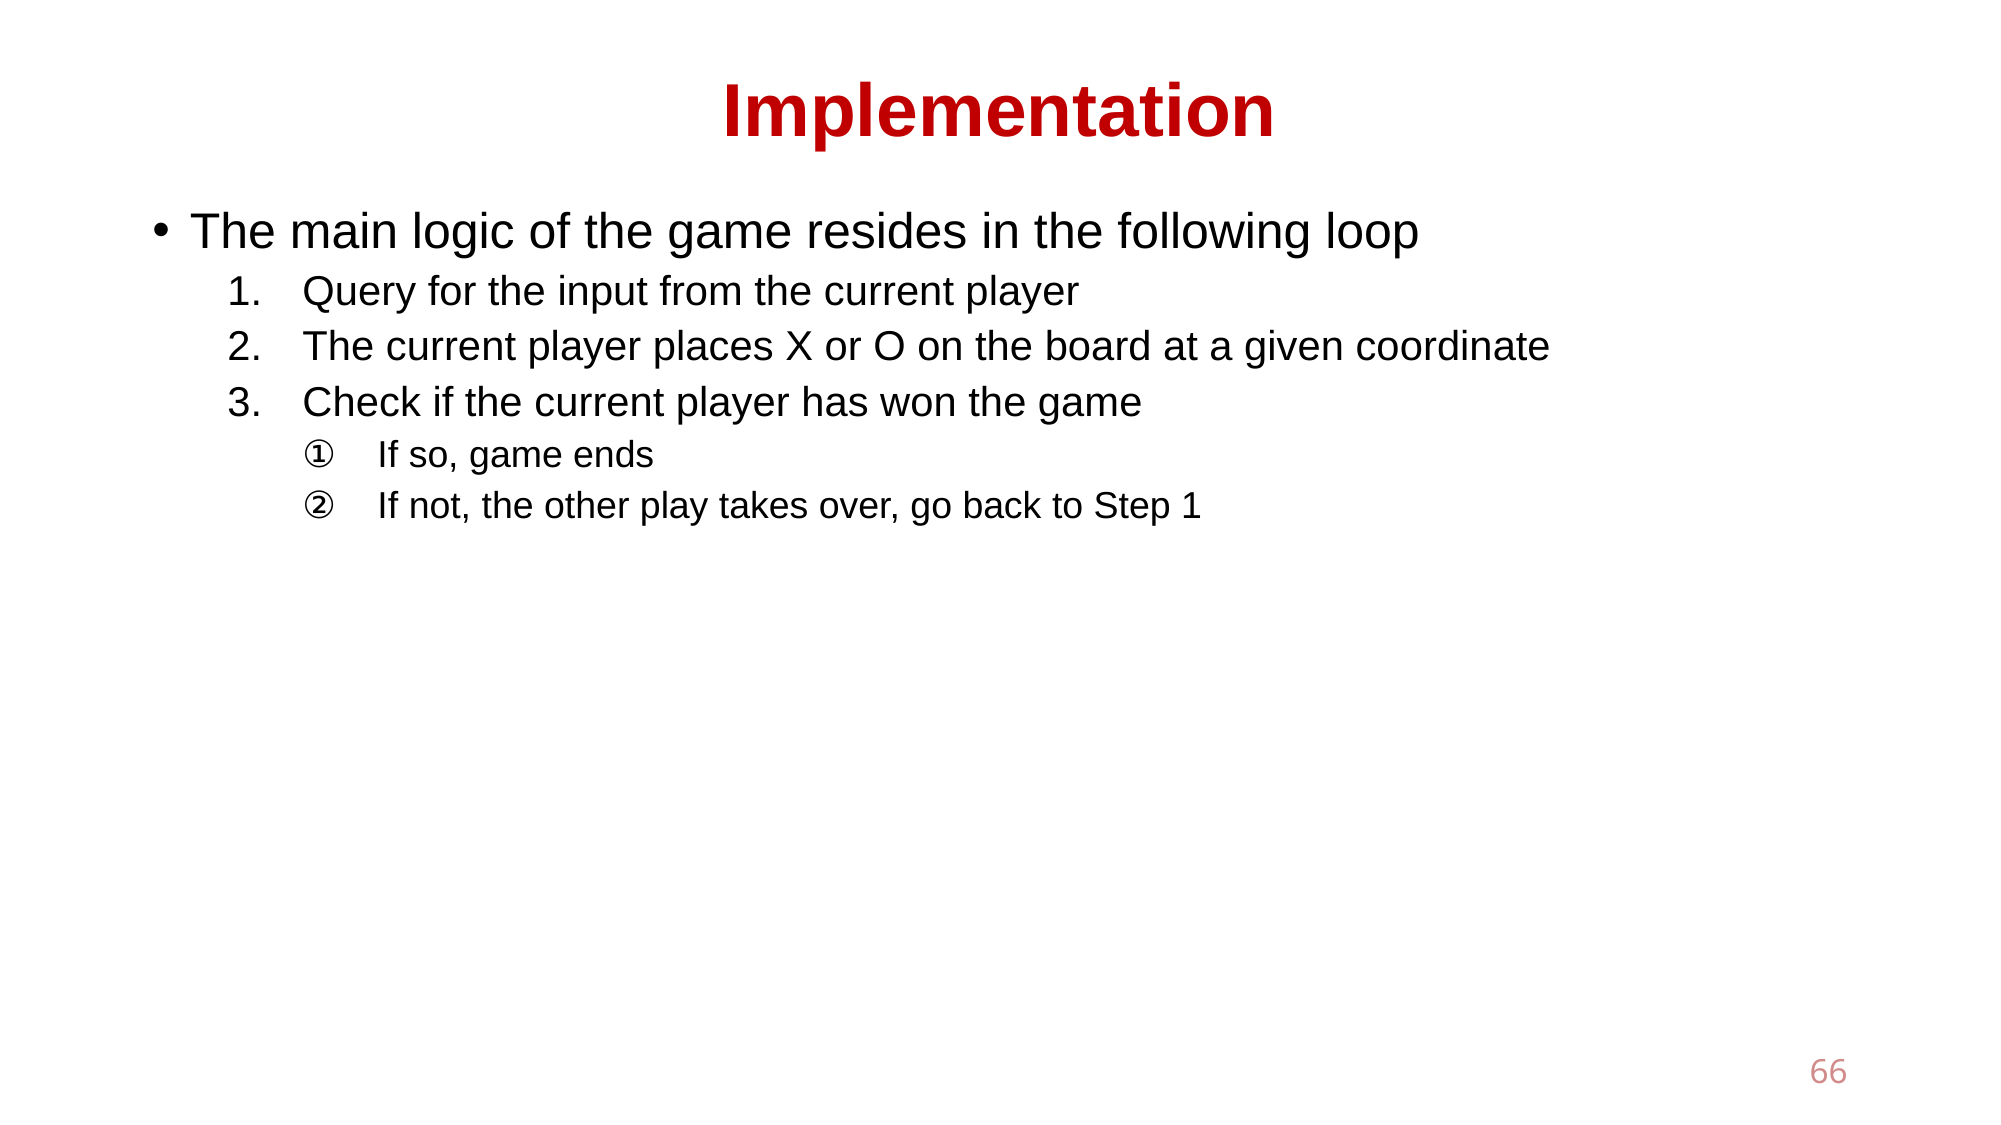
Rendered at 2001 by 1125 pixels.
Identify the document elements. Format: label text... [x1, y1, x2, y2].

slide_number 66 [1412, 1042, 1863, 1103]
title Implementation [137, 59, 1863, 166]
list The main logic of the game resides in the following loop Query for the input from the current player The current player places X or O on the board at a given coordinate Check if the current player has won the game If so, game ends If not, the other play takes over, go back to Step 1 [137, 197, 1863, 1025]
